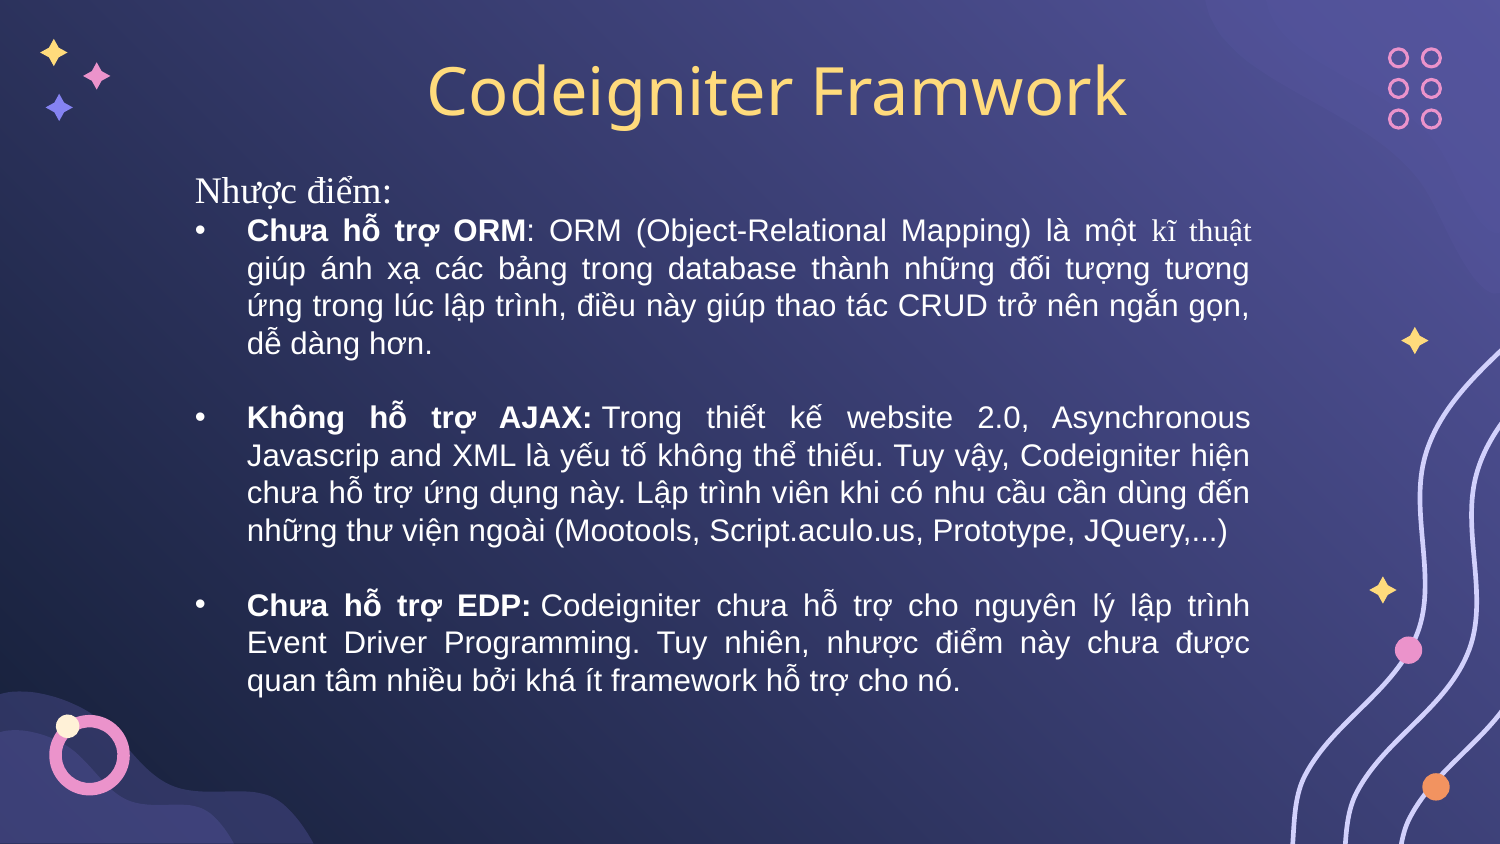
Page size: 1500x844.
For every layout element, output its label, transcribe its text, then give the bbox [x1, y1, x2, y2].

title Codeigniter Framwork [145, 34, 1410, 129]
subtitle Nhược điểm: Chưa hỗ trợ ORM: ORM (Object-Relational Mapping) là một kĩ thuật giúp ánh xạ các bảng trong database thành những đối tượng tương ứng trong lúc lập trình, điều này giúp thao tác CRUD trở nên ngắn gọn, dễ dàng hơn. Không hỗ trợ AJAX: Trong thiết kế website 2.0, Asynchronous Javascrip and XML là yếu tố không thể thiếu. Tuy vậy, Codeigniter hiện chưa hỗ trợ ứng dụng này. Lập trình viên khi có nhu cầu cần dùng đến những thư viện ngoài (Mootools, Script.aculo.us, Prototype, JQuery,...) Chưa hỗ trợ EDP: Codeigniter chưa hỗ trợ cho nguyên lý lập trình Event Driver Programming. Tuy nhiên, nhược điểm này chưa được quan tâm nhiều bởi khá ít framework hỗ trợ cho nó. [156, 129, 1267, 810]
